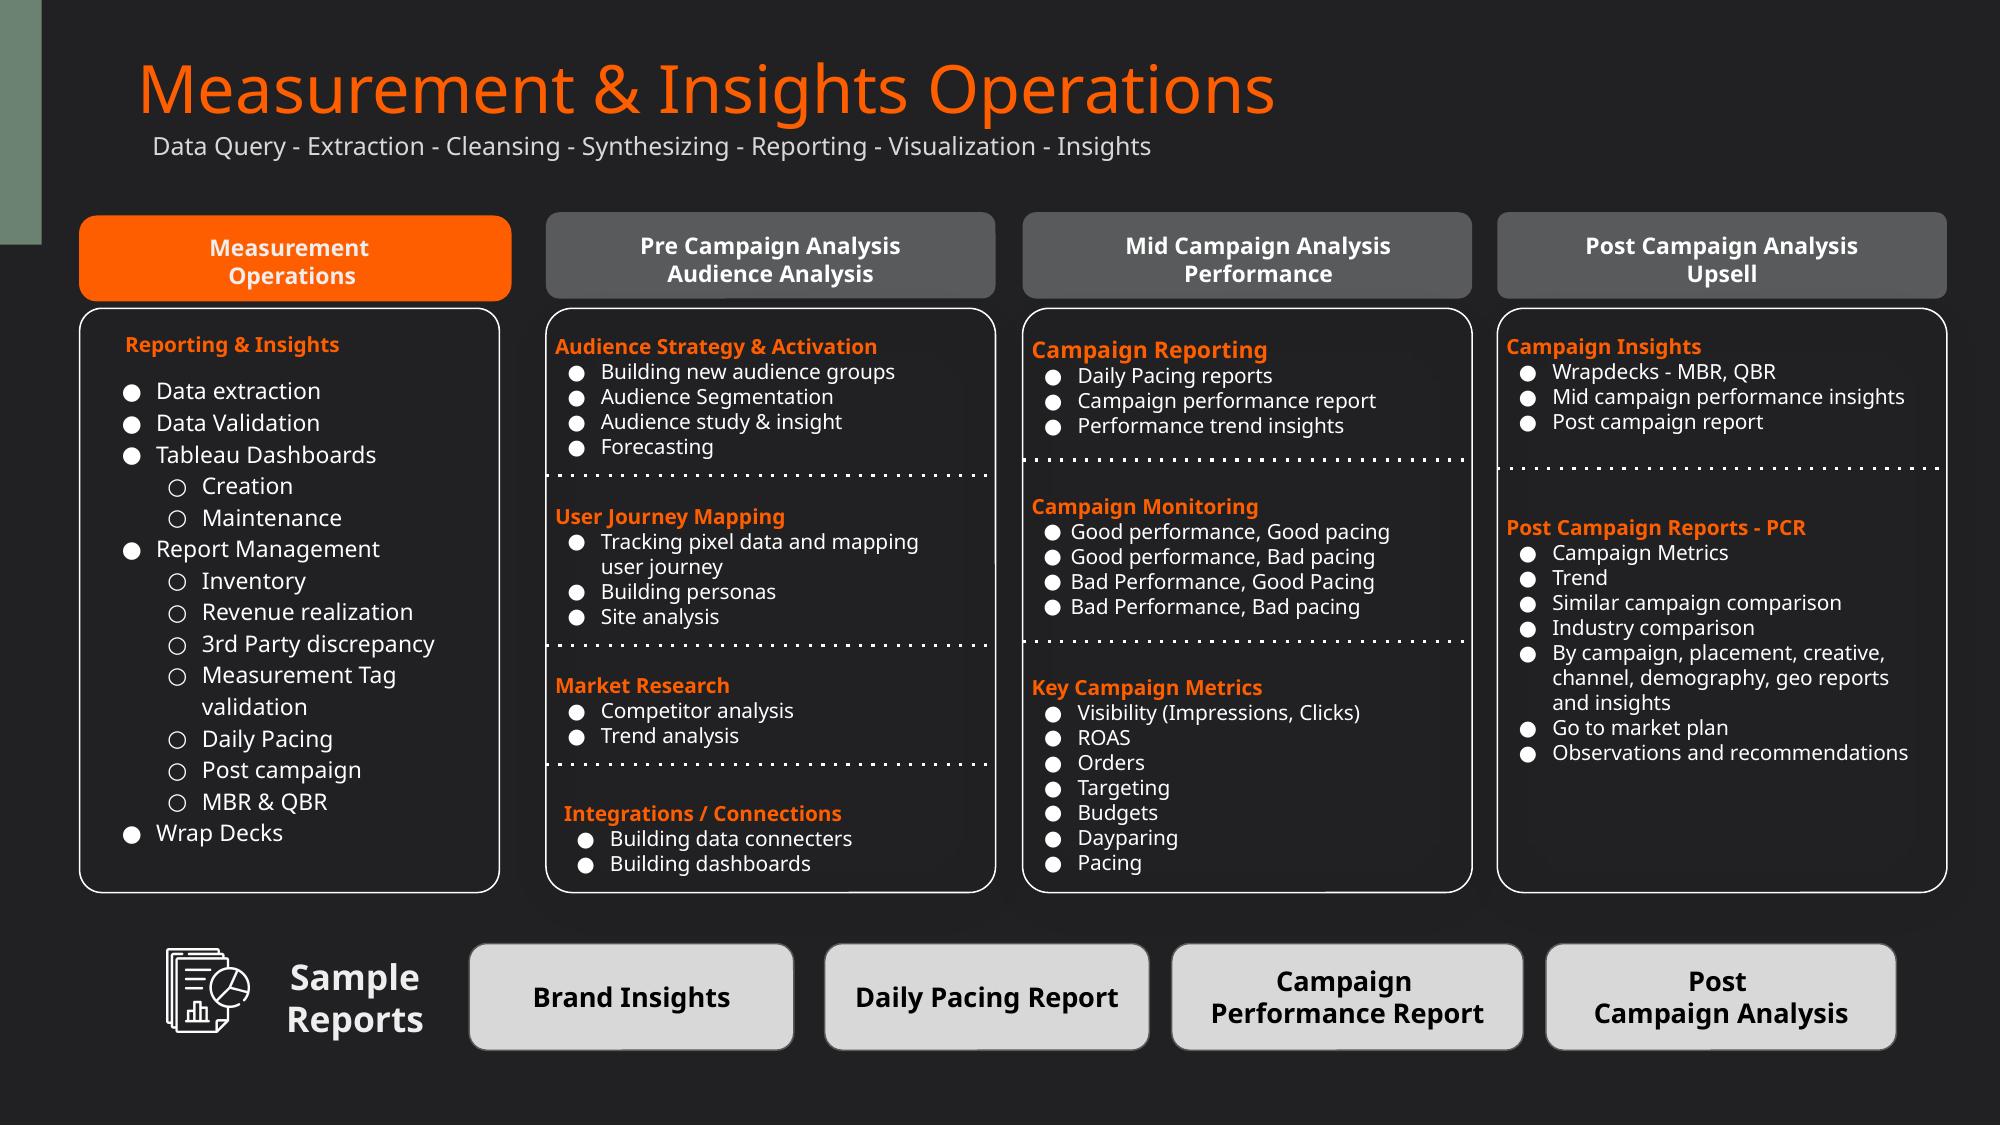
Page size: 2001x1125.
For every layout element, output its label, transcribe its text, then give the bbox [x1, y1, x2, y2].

text_box Integrations / Connections Building data connecters Building dashboards [555, 779, 975, 886]
text_box Daily Pacing Report [824, 943, 1150, 1051]
text_box Brand Insights [469, 943, 794, 1051]
text_box Campaign Performance Report [1171, 943, 1524, 1051]
text_box [545, 652, 995, 763]
text_box [545, 481, 995, 644]
text_box Post Campaign Analysis [1545, 943, 1897, 1051]
text_box [0, 0, 42, 245]
text_box [1022, 466, 1470, 640]
text_box Sample Reports [245, 954, 470, 1041]
text_box Campaign Monitoring Good performance, Good pacing Good performance, Bad pacing Bad Performance, Good Pacing Bad Performance, Bad pacing [1031, 481, 1507, 619]
text_box [79, 308, 500, 893]
text_box [1022, 308, 1473, 459]
text_box Data Query - Extraction - Cleansing - Synthesizing - Reporting - Visualization - Insights [137, 115, 1863, 176]
text_box Campaign Insights Wrapdecks - MBR, QBR Mid campaign performance insights Post campaign report [1506, 321, 1939, 434]
text_box Post Campaign Reports - PCR Campaign Metrics Trend Similar campaign comparison Industry comparison By campaign, placement, creative, channel, demography, geo reports and insights Go to market plan Observations and recommendations [1506, 502, 1939, 765]
picture [166, 948, 251, 1033]
text_box [1497, 475, 1947, 893]
text_box [545, 308, 996, 475]
text_box Market Research Competitor analysis Trend analysis [555, 660, 933, 748]
text_box [545, 771, 996, 893]
text_box [1022, 648, 1473, 893]
text_box Pre Campaign Analysis Audience Analysis [594, 222, 947, 295]
text_box Key Campaign Metrics Visibility (Impressions, Clicks) ROAS Orders Targeting Budgets Dayparing Pacing [1031, 662, 1452, 875]
text_box Mid Campaign Analysis Performance [1048, 222, 1469, 296]
text_box [1497, 308, 1947, 468]
text_box Measurement Operations [113, 233, 471, 289]
title Measurement & Insights Operations [137, 34, 1863, 115]
text_box Post Campaign Analysis Upsell [1533, 222, 1911, 296]
text_box Reporting & Insights [123, 329, 447, 359]
text_box Audience Strategy & Activation Building new audience groups Audience Segmentation Audience study & insight Forecasting [555, 321, 988, 459]
text_box [1497, 212, 1947, 299]
text_box [79, 215, 512, 302]
text_box Campaign Reporting Daily Pacing reports Campaign performance report Performance trend insights [1031, 321, 1465, 438]
text_box [545, 212, 996, 299]
text_box [1022, 212, 1473, 299]
text_box Data extraction Data Validation Tableau Dashboards Creation Maintenance Report Management Inventory Revenue realization 3rd Party discrepancy Measurement Tag validation Daily Pacing Post campaign MBR & QBR Wrap Decks [101, 364, 452, 856]
text_box User Journey Mapping Tracking pixel data and mapping user journey Building personas Site analysis [555, 490, 952, 629]
